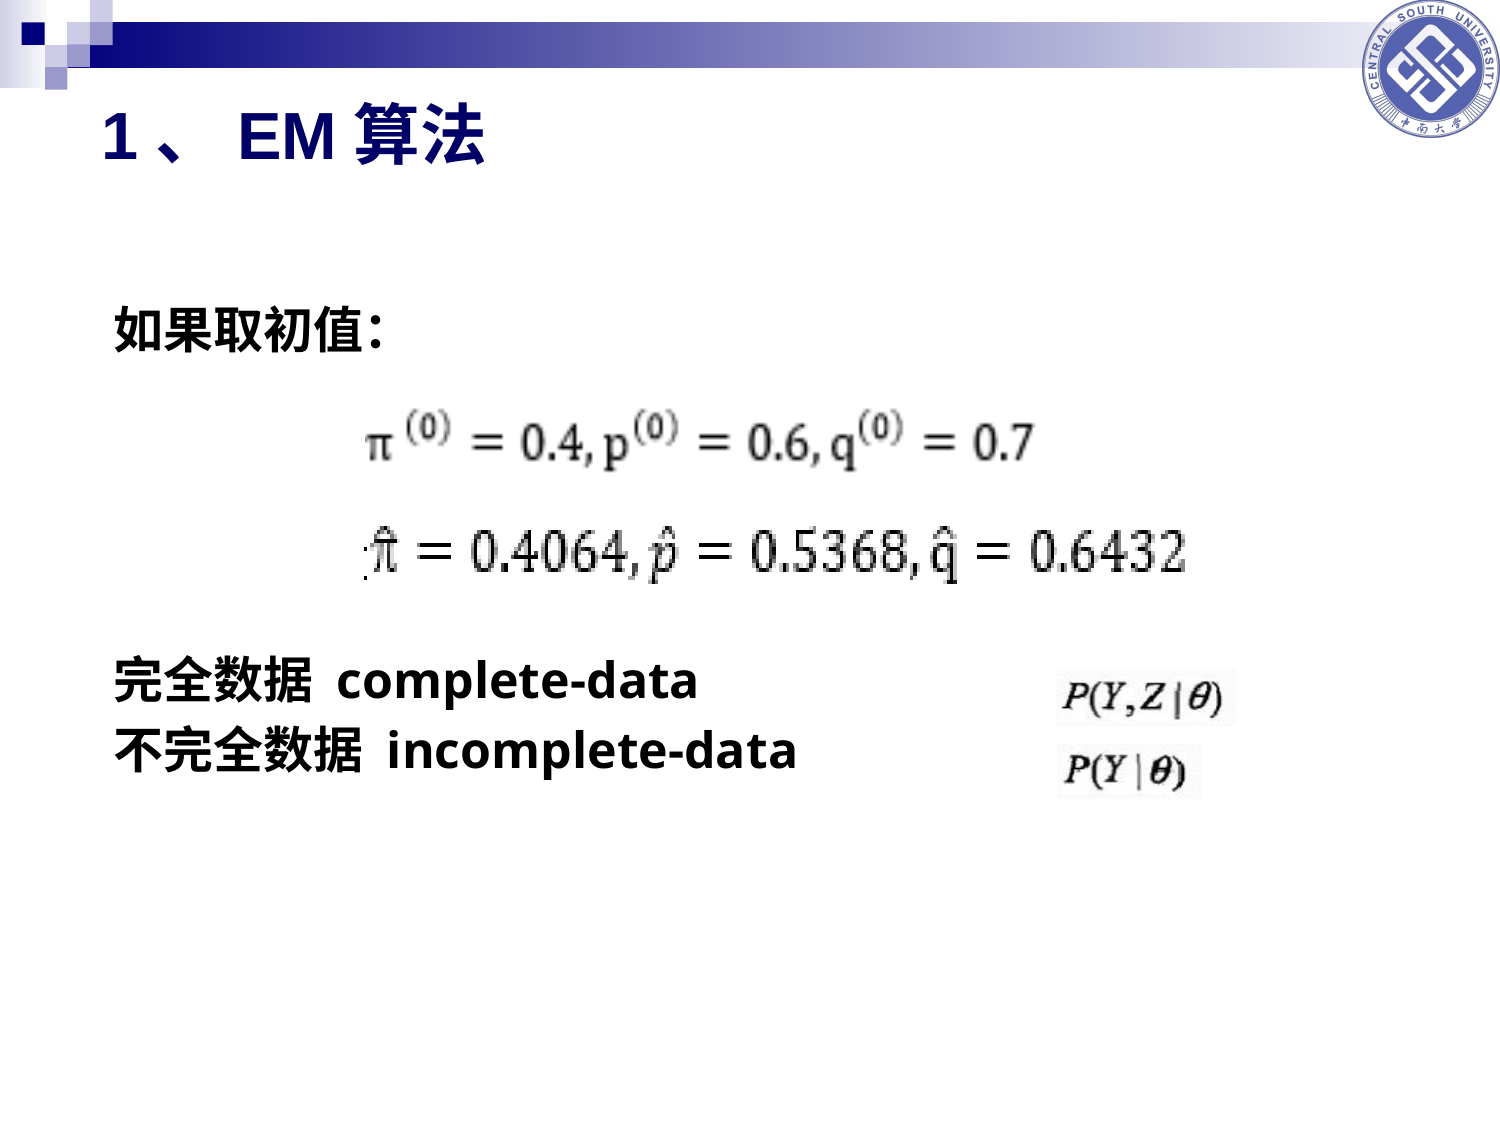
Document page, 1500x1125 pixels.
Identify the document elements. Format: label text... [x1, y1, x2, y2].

list 如果取初值： 完全数据 complete-data 不完全数据 incomplete-data [98, 290, 1449, 929]
picture [365, 396, 1039, 487]
picture [1362, 0, 1500, 138]
picture [364, 510, 1192, 593]
picture [1057, 744, 1202, 800]
picture [1056, 669, 1237, 726]
title 1、EM算法 [86, 89, 1437, 176]
